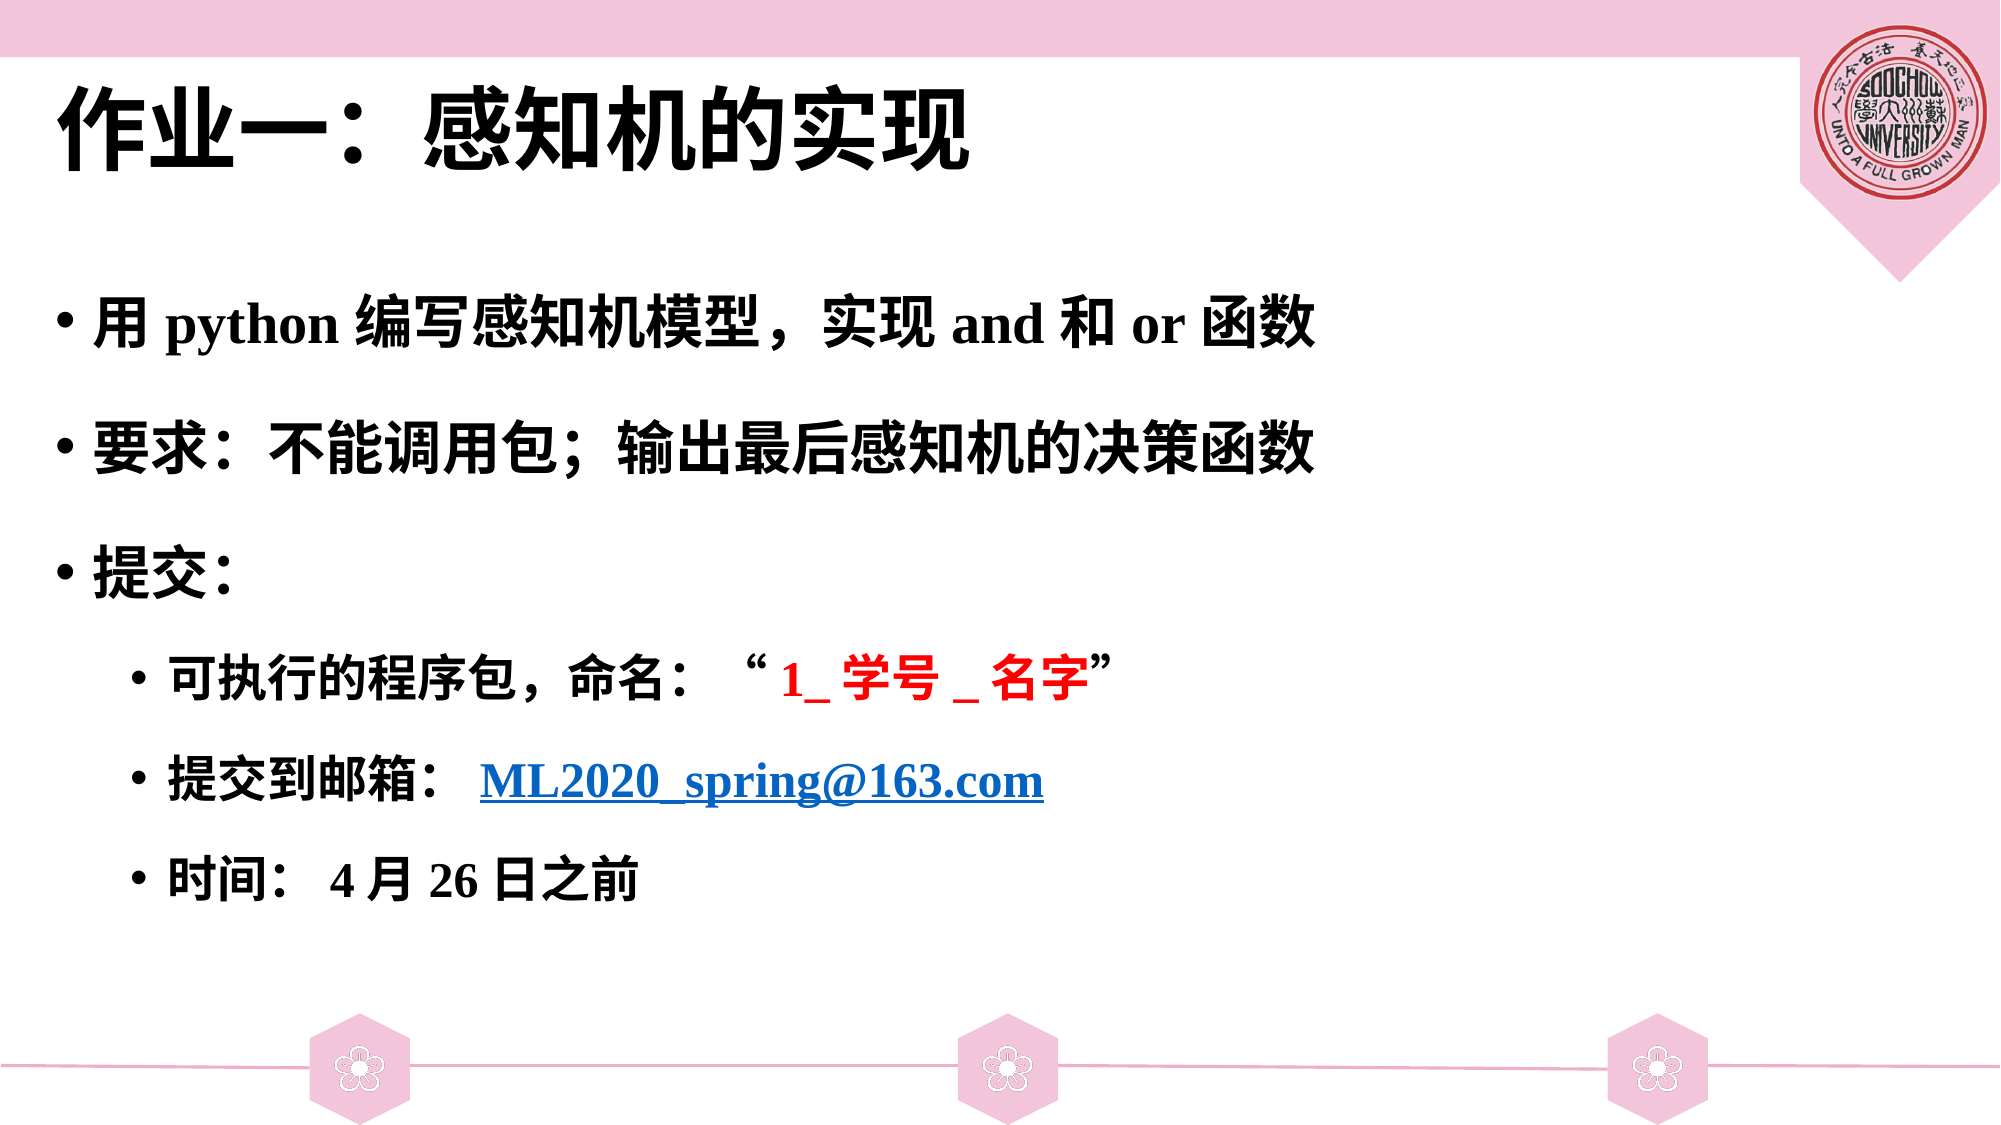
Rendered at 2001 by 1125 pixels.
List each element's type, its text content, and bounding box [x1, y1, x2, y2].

list 用python编写感知机模型，实现and和or函数 要求：不能调用包；输出最后感知机的决策函数 提交： 可执行的程序包，命名：“1_学号_名字” 提交到邮箱：ML2020_spring@163.com 时间：4月26日之前 [40, 242, 1954, 1028]
title 作业一：感知机的实现 [40, 25, 1766, 242]
picture [1629, 1043, 1685, 1093]
picture [979, 1043, 1035, 1093]
picture [331, 1043, 387, 1093]
picture [1811, 23, 1989, 202]
